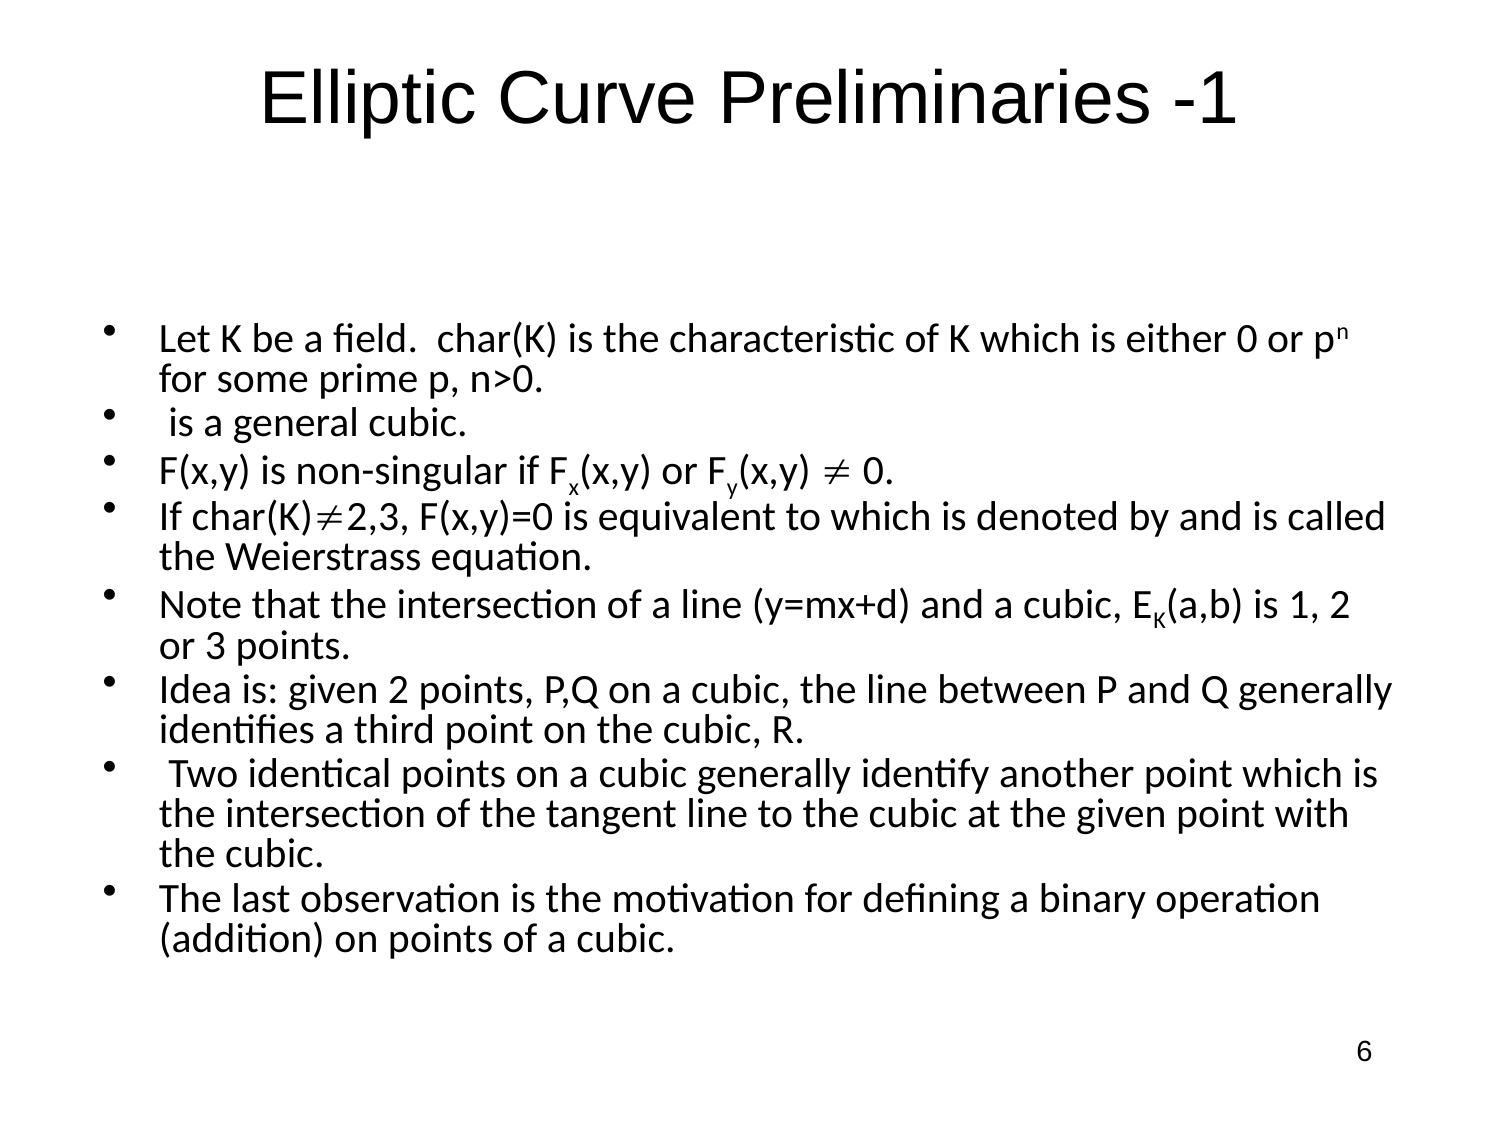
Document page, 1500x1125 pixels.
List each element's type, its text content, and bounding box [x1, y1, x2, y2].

title Elliptic Curve Preliminaries -1 [112, 37, 1388, 151]
slide_number 6 [1074, 1024, 1388, 1101]
